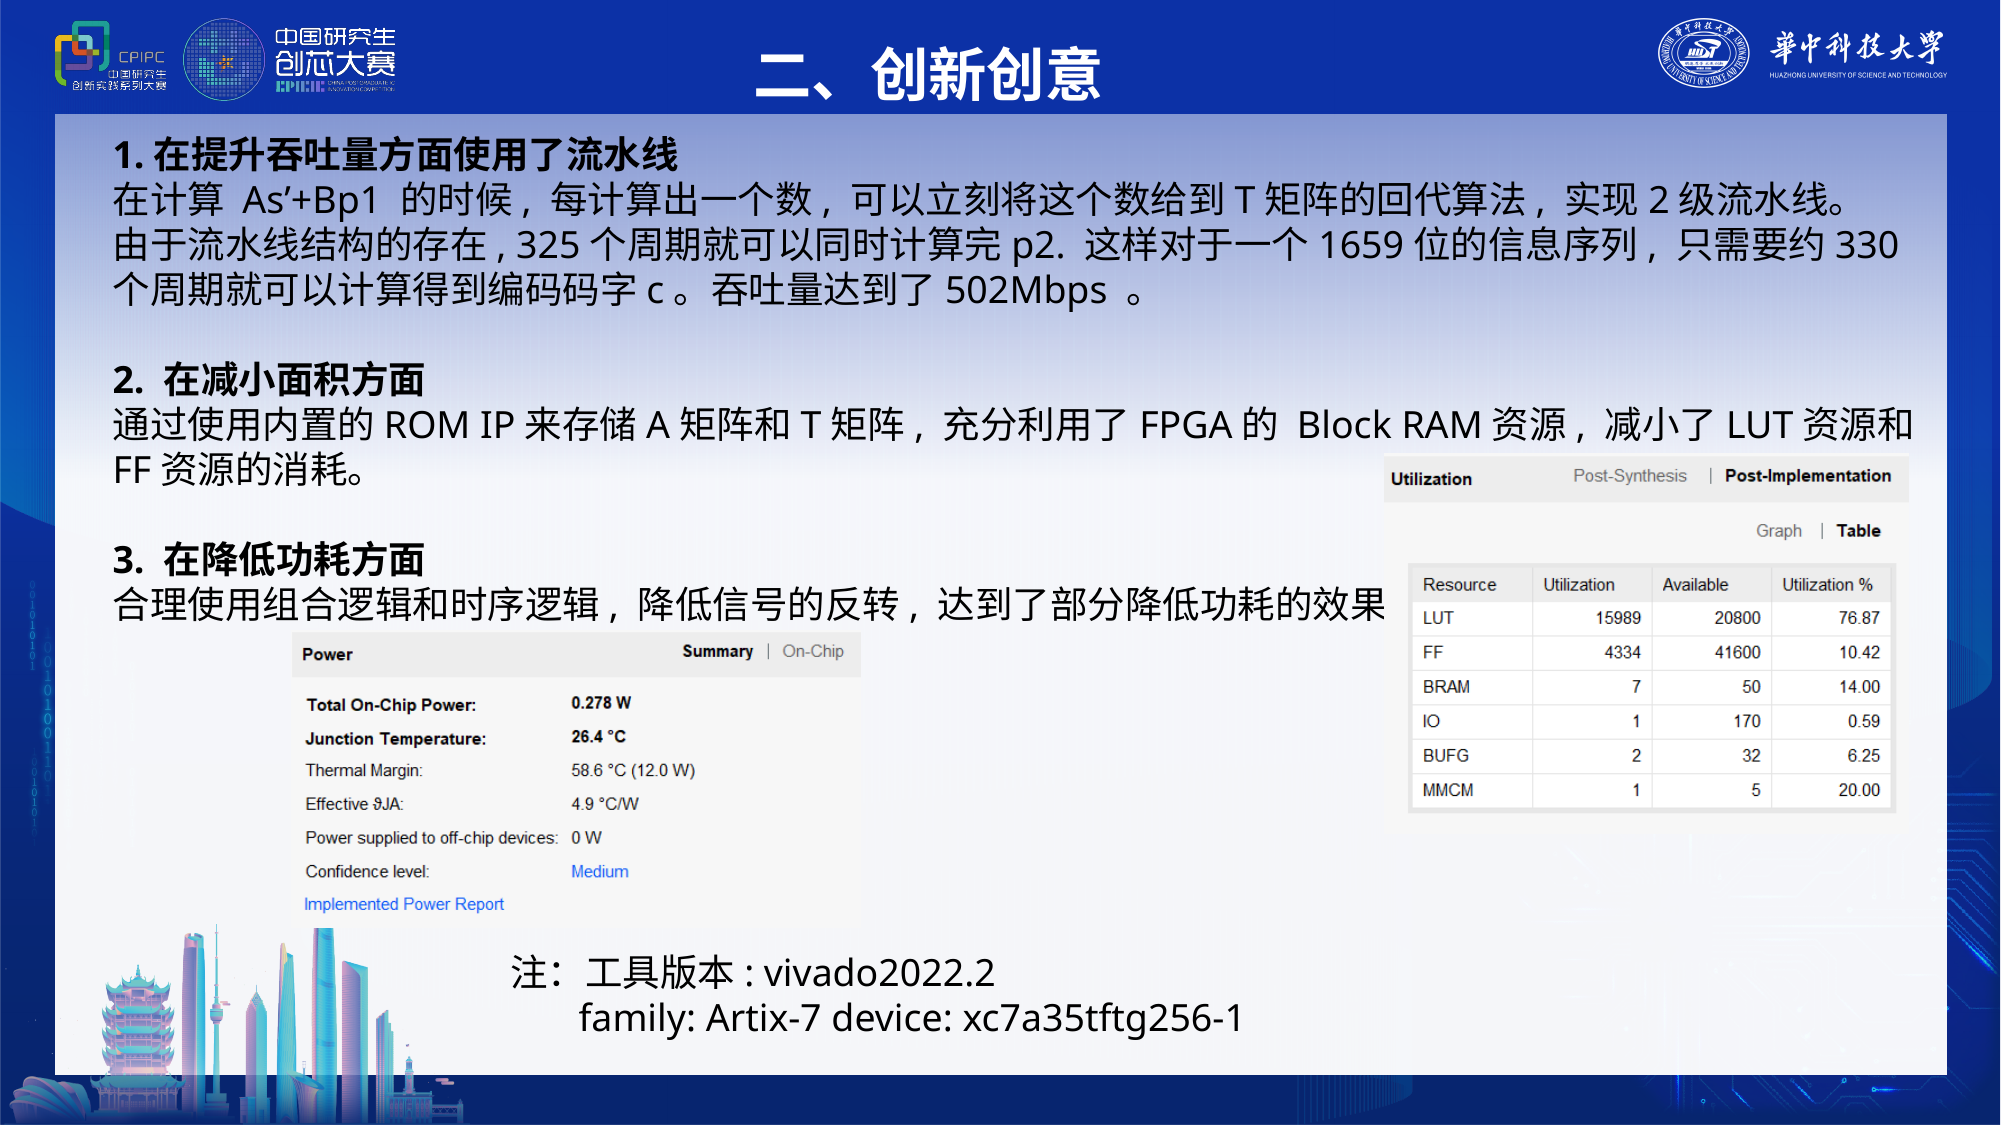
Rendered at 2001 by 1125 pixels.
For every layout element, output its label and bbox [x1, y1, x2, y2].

text_box [0, 916, 470, 1125]
picture [0, 0, 2001, 1125]
